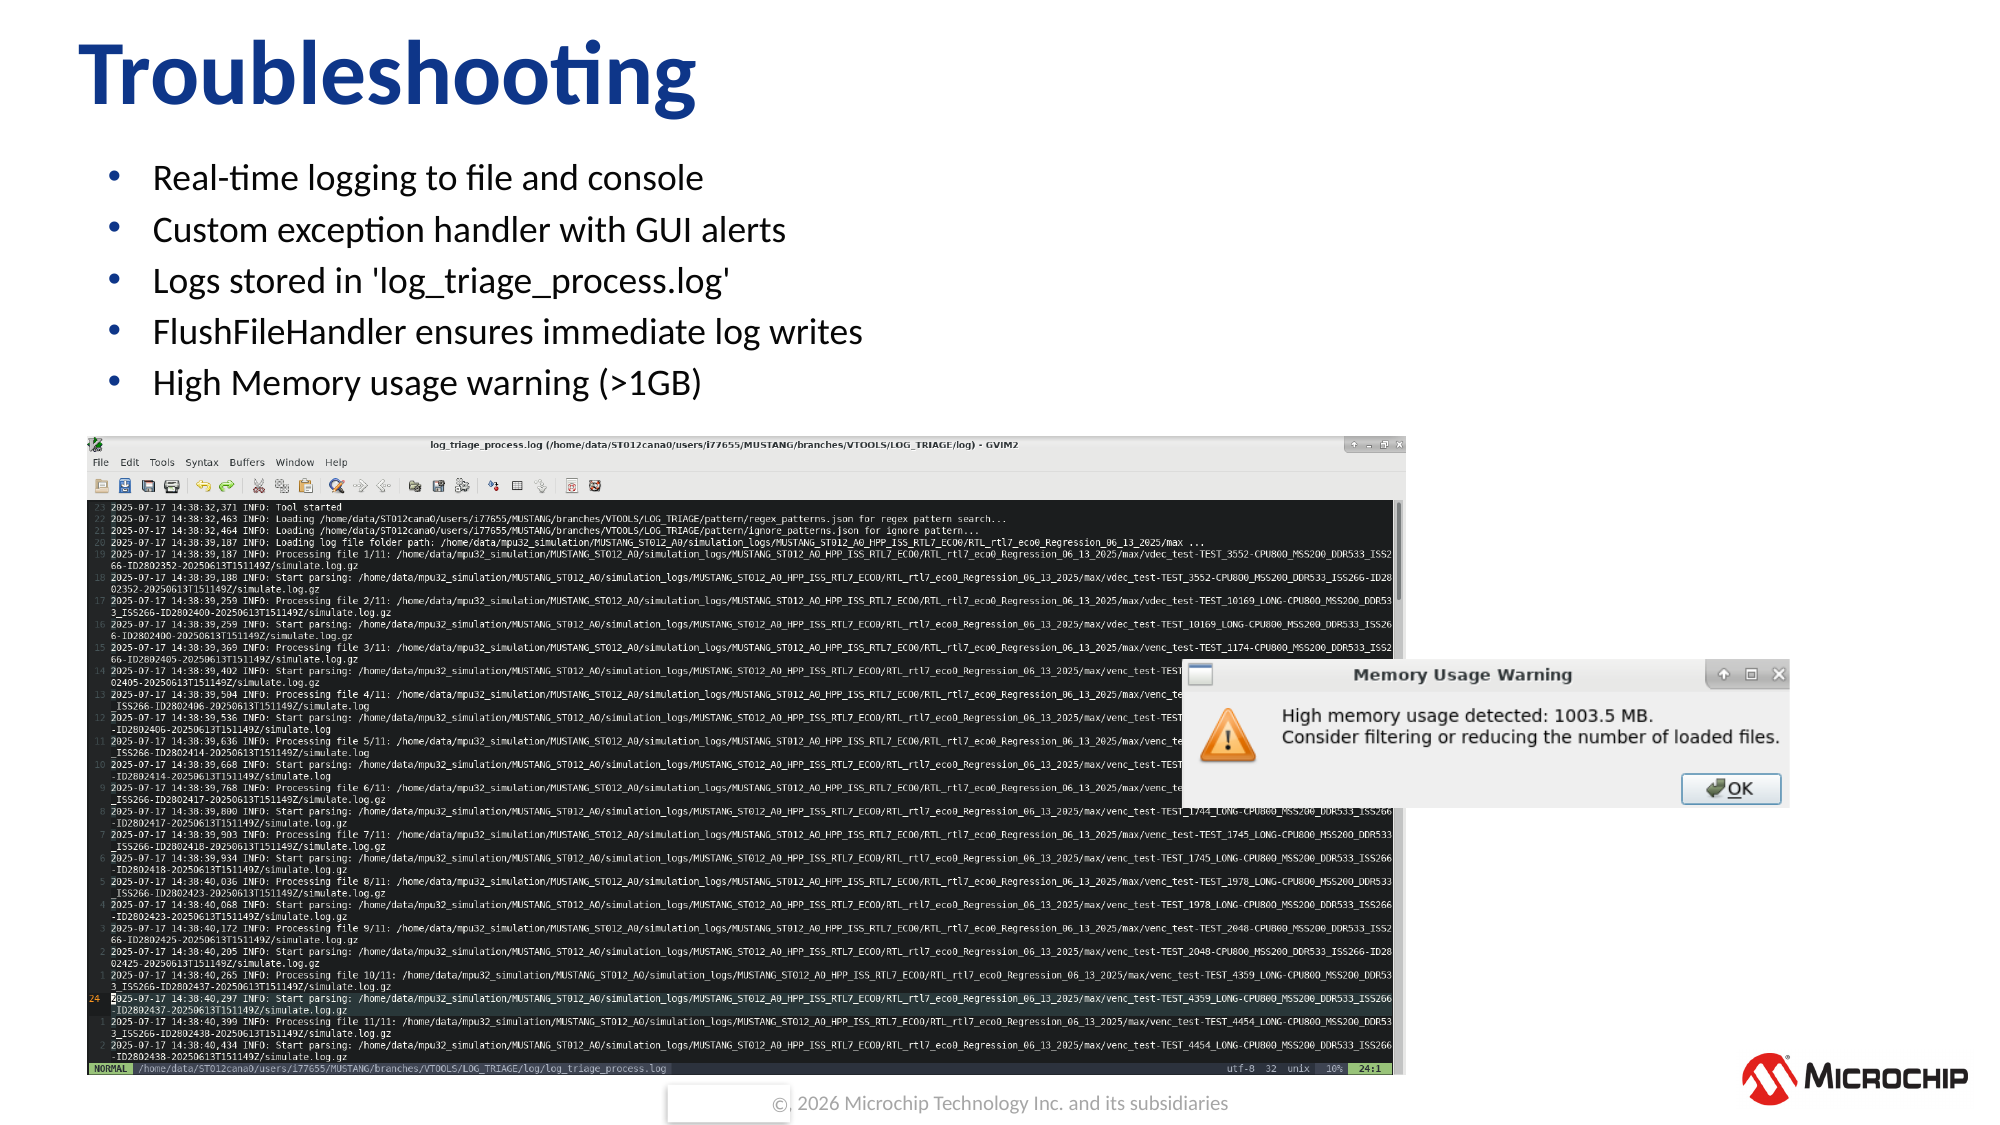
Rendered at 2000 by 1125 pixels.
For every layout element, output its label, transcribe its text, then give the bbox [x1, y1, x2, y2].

title Troubleshooting [58, 15, 1929, 144]
picture [87, 435, 1790, 1075]
list Real-time logging to file and console Custom exception handler with GUI alerts Logs stored in 'log_triage_process.log' FlushFileHandler ensures immediate log writes High Memory usage warning (>1GB) [87, 143, 1767, 407]
picture [1736, 1049, 1974, 1109]
